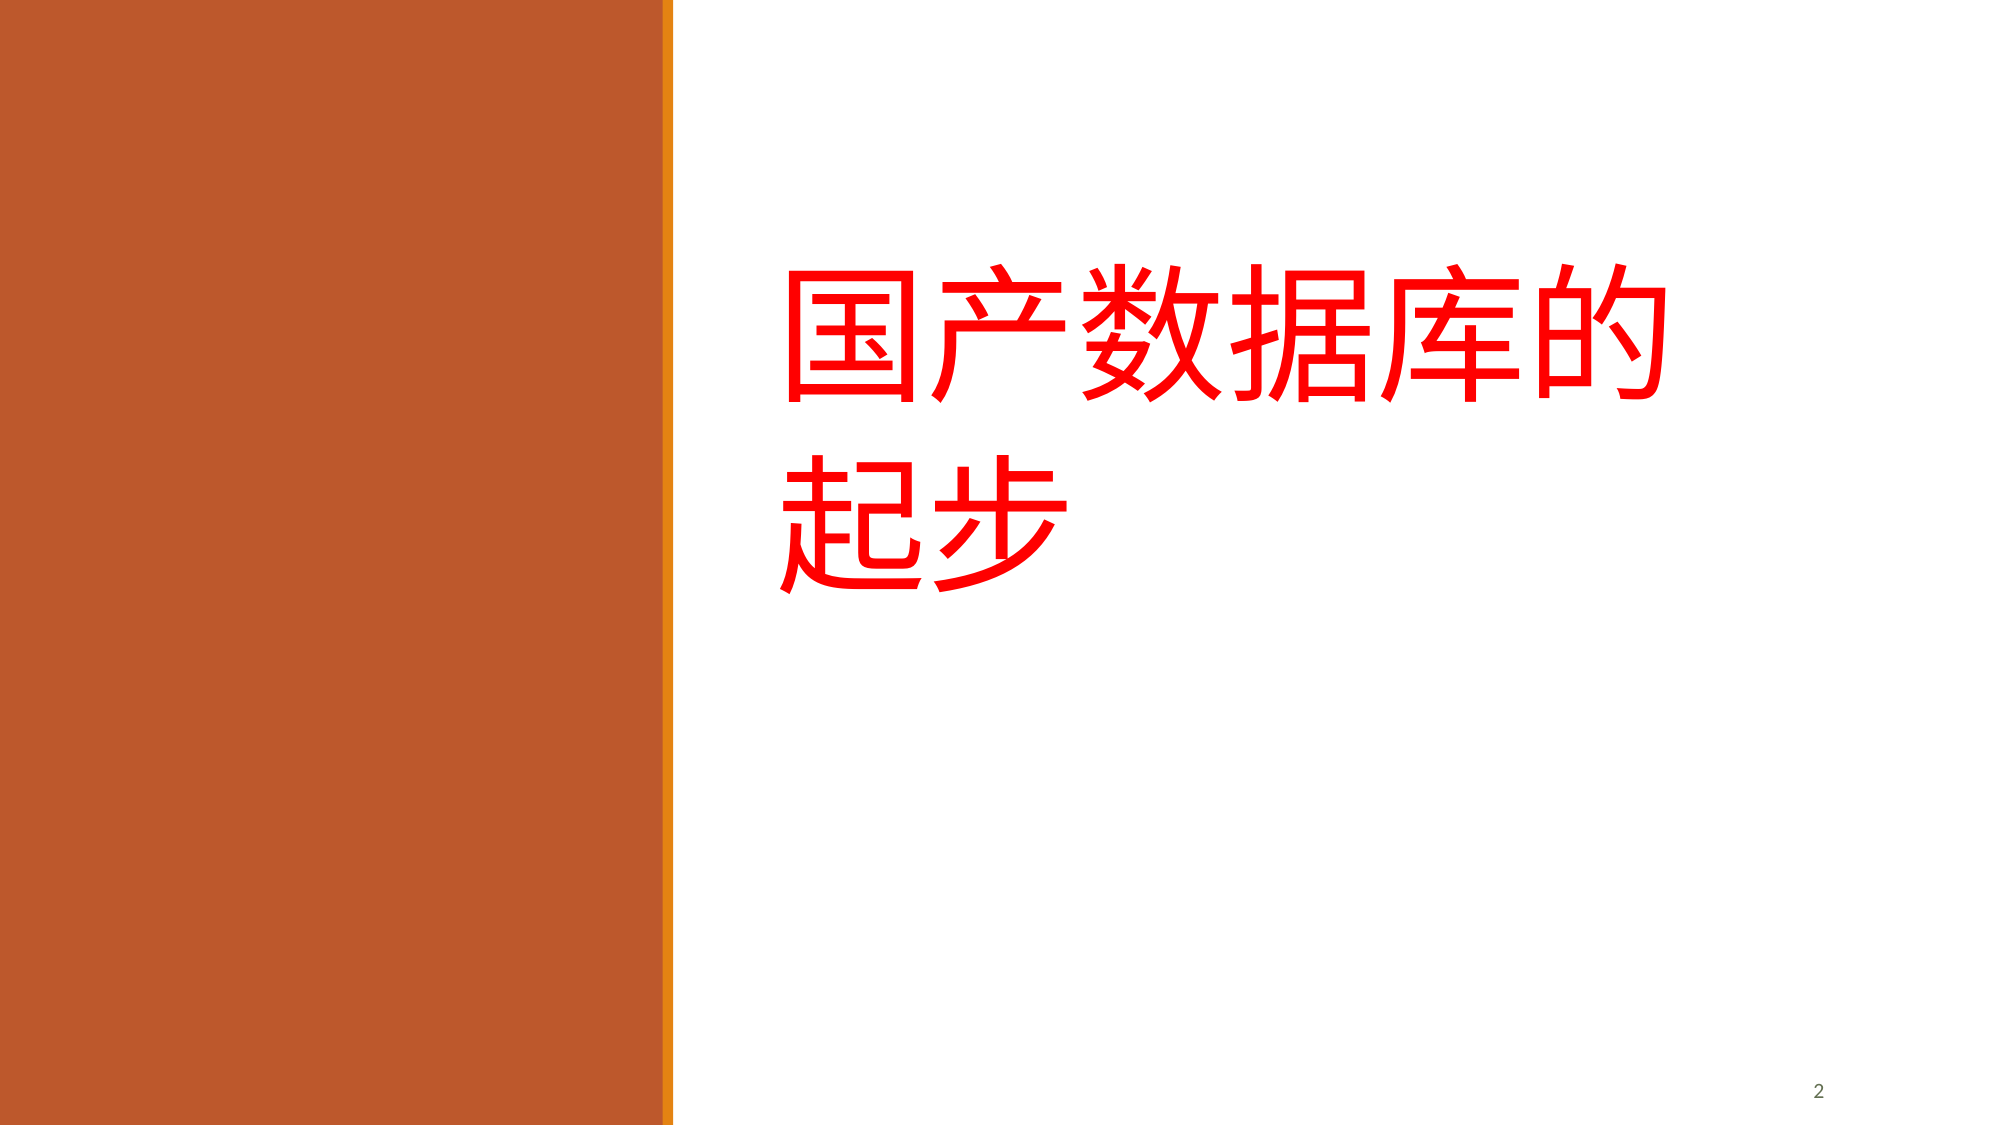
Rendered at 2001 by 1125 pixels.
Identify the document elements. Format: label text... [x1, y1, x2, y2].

list 国产数据库的 起步 [742, 253, 1808, 858]
slide_number 2 [1624, 1059, 1840, 1120]
